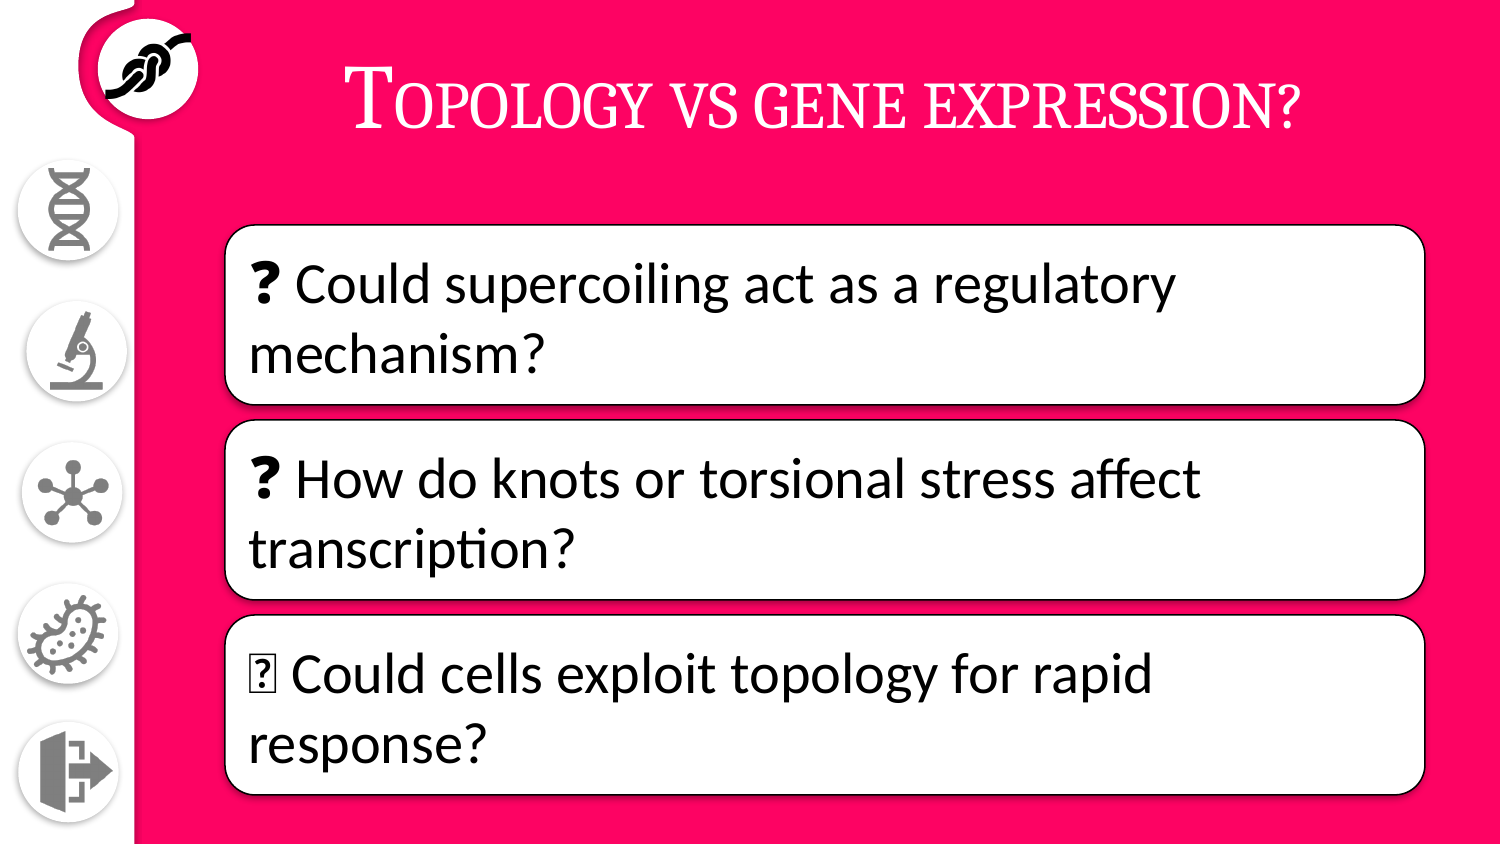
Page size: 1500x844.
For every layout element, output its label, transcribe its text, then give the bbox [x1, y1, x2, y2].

text_box 💭 Could cells exploit topology for rapid response? [224, 614, 1426, 796]
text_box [21, 441, 123, 543]
text_box ❓ Could supercoiling act as a regulatory mechanism? [224, 224, 1426, 406]
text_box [17, 583, 119, 684]
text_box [97, 18, 199, 120]
text_box TOPOLOGY VS GENE EXPRESSION? [328, 29, 1322, 155]
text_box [17, 721, 121, 823]
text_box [26, 300, 128, 402]
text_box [17, 159, 119, 261]
text_box ❓ How do knots or torsional stress affect transcription? [224, 419, 1426, 601]
text_box [0, 0, 136, 844]
